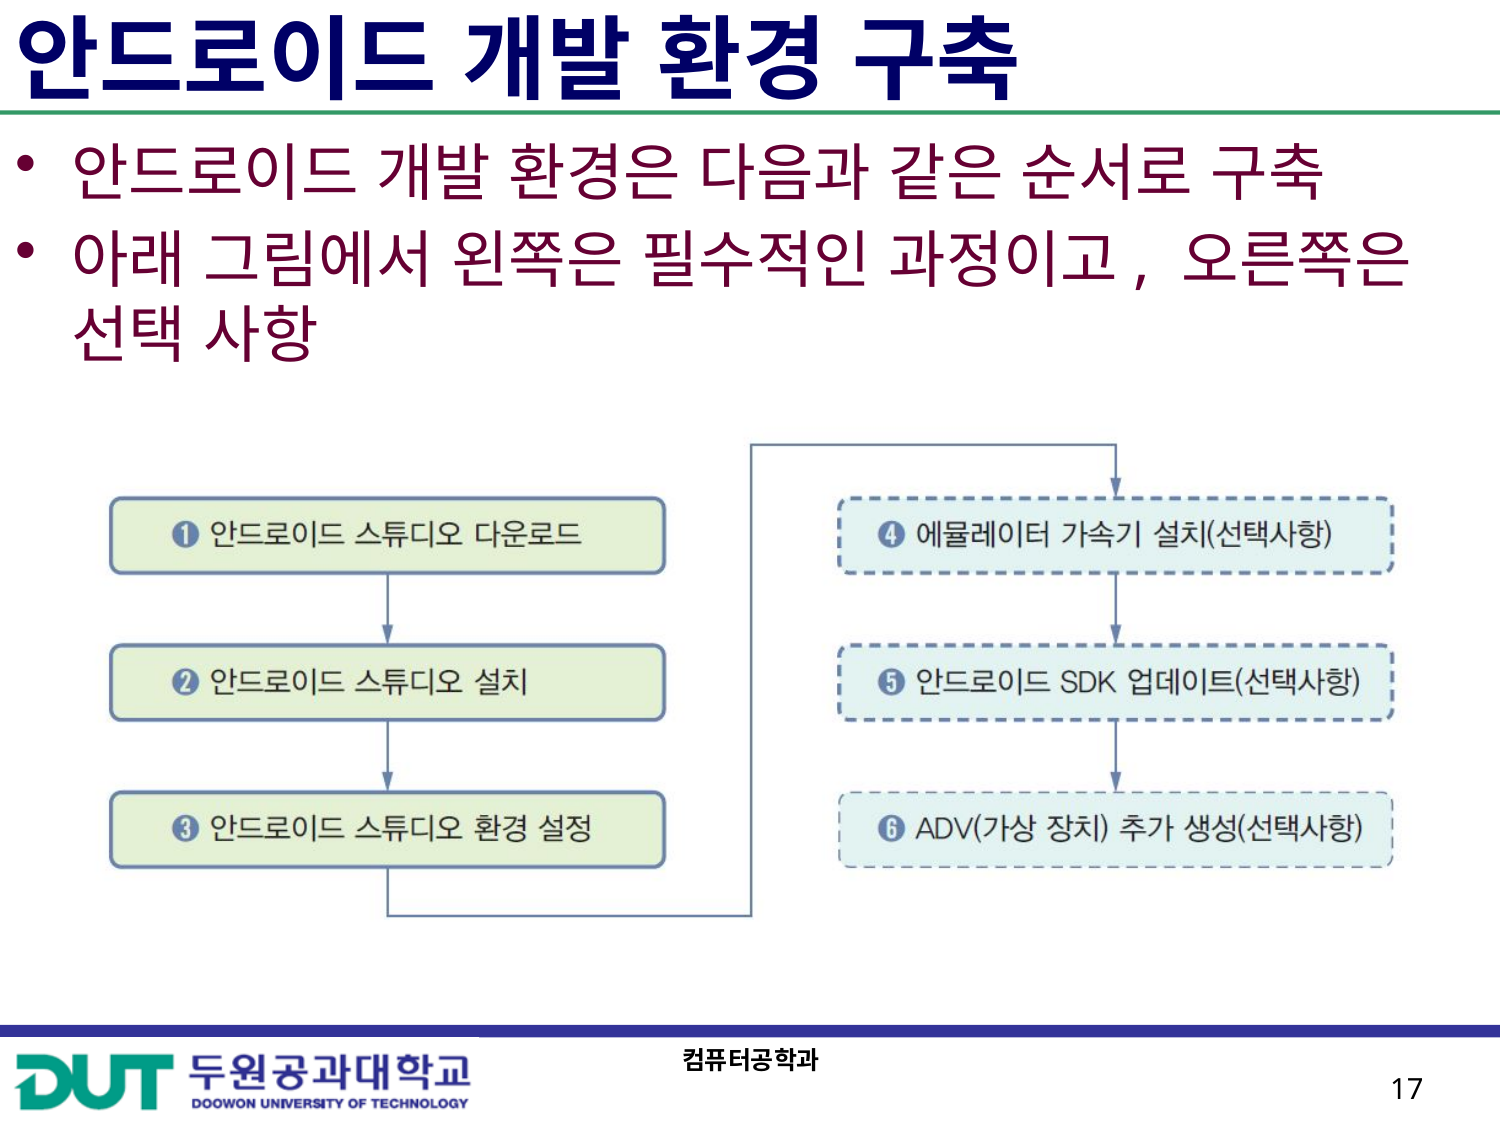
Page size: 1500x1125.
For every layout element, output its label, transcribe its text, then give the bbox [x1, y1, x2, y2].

list 안드로이드 개발 환경은 다음과 같은 순서로 구축 아래 그림에서 왼쪽은 필수적인 과정이고, 오른쪽은 선택 사항 [0, 125, 1499, 1024]
picture [76, 408, 1429, 953]
title 안드로이드 개발 환경 구축 [0, 0, 1500, 113]
picture [0, 1037, 479, 1125]
